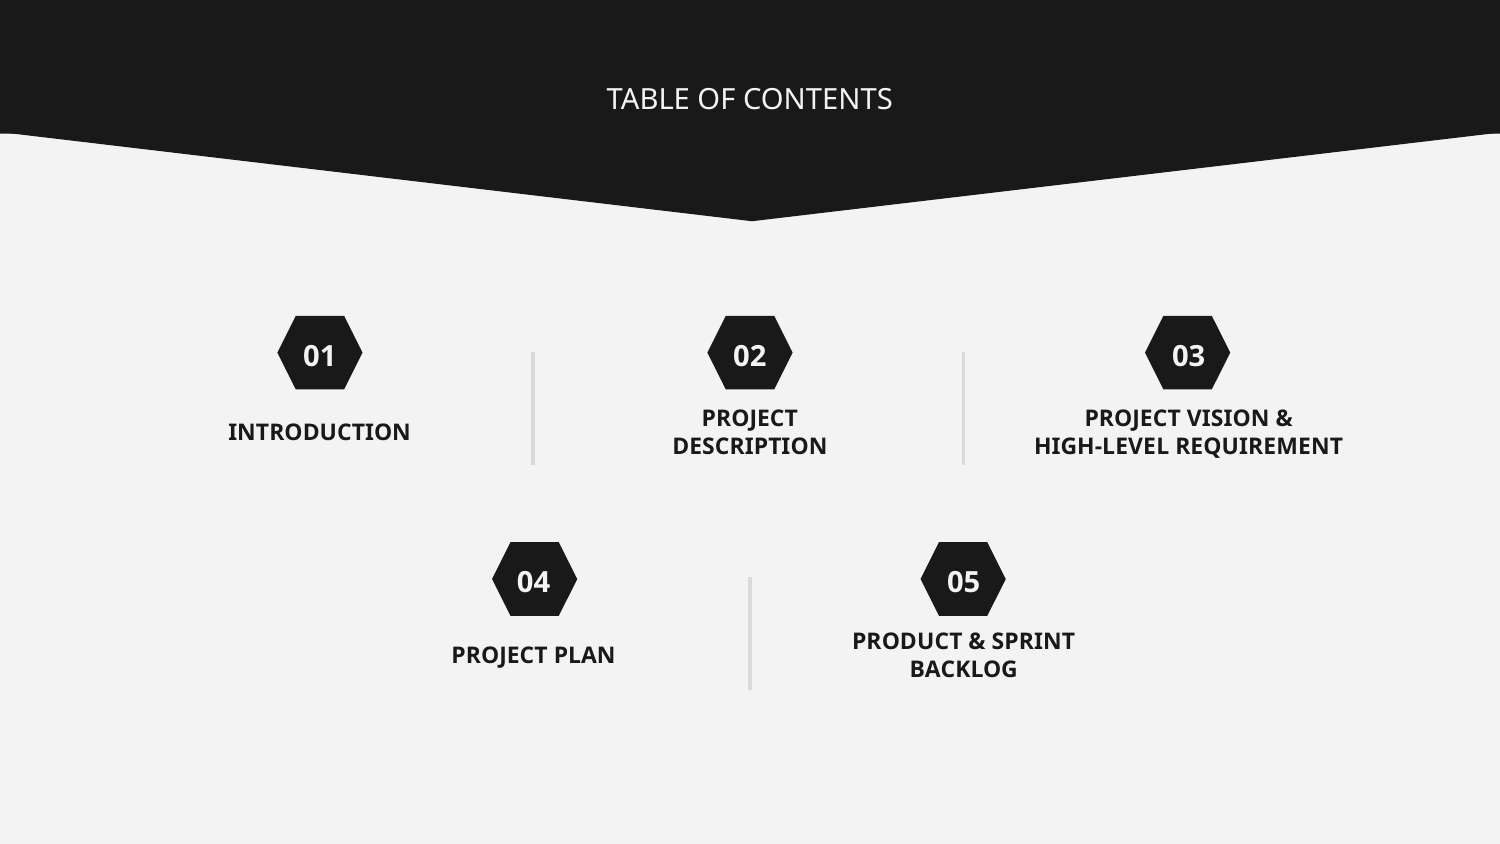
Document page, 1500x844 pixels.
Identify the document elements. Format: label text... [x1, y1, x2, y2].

title 03 [1127, 330, 1251, 380]
title PROJECT DESCRIPTION [619, 383, 881, 479]
title 01 [258, 330, 382, 380]
title PROJECT PLAN [402, 607, 665, 702]
title 04 [472, 555, 596, 606]
title TABLE OF CONTENTS [505, 65, 995, 179]
title PROJECT VISION & HIGH-LEVEL REQUIREMENT [991, 383, 1386, 479]
title INTRODUCTION [188, 383, 451, 479]
title 02 [688, 330, 812, 380]
title 05 [902, 555, 1026, 606]
title PRODUCT & SPRINT BACKLOG [832, 607, 1095, 702]
